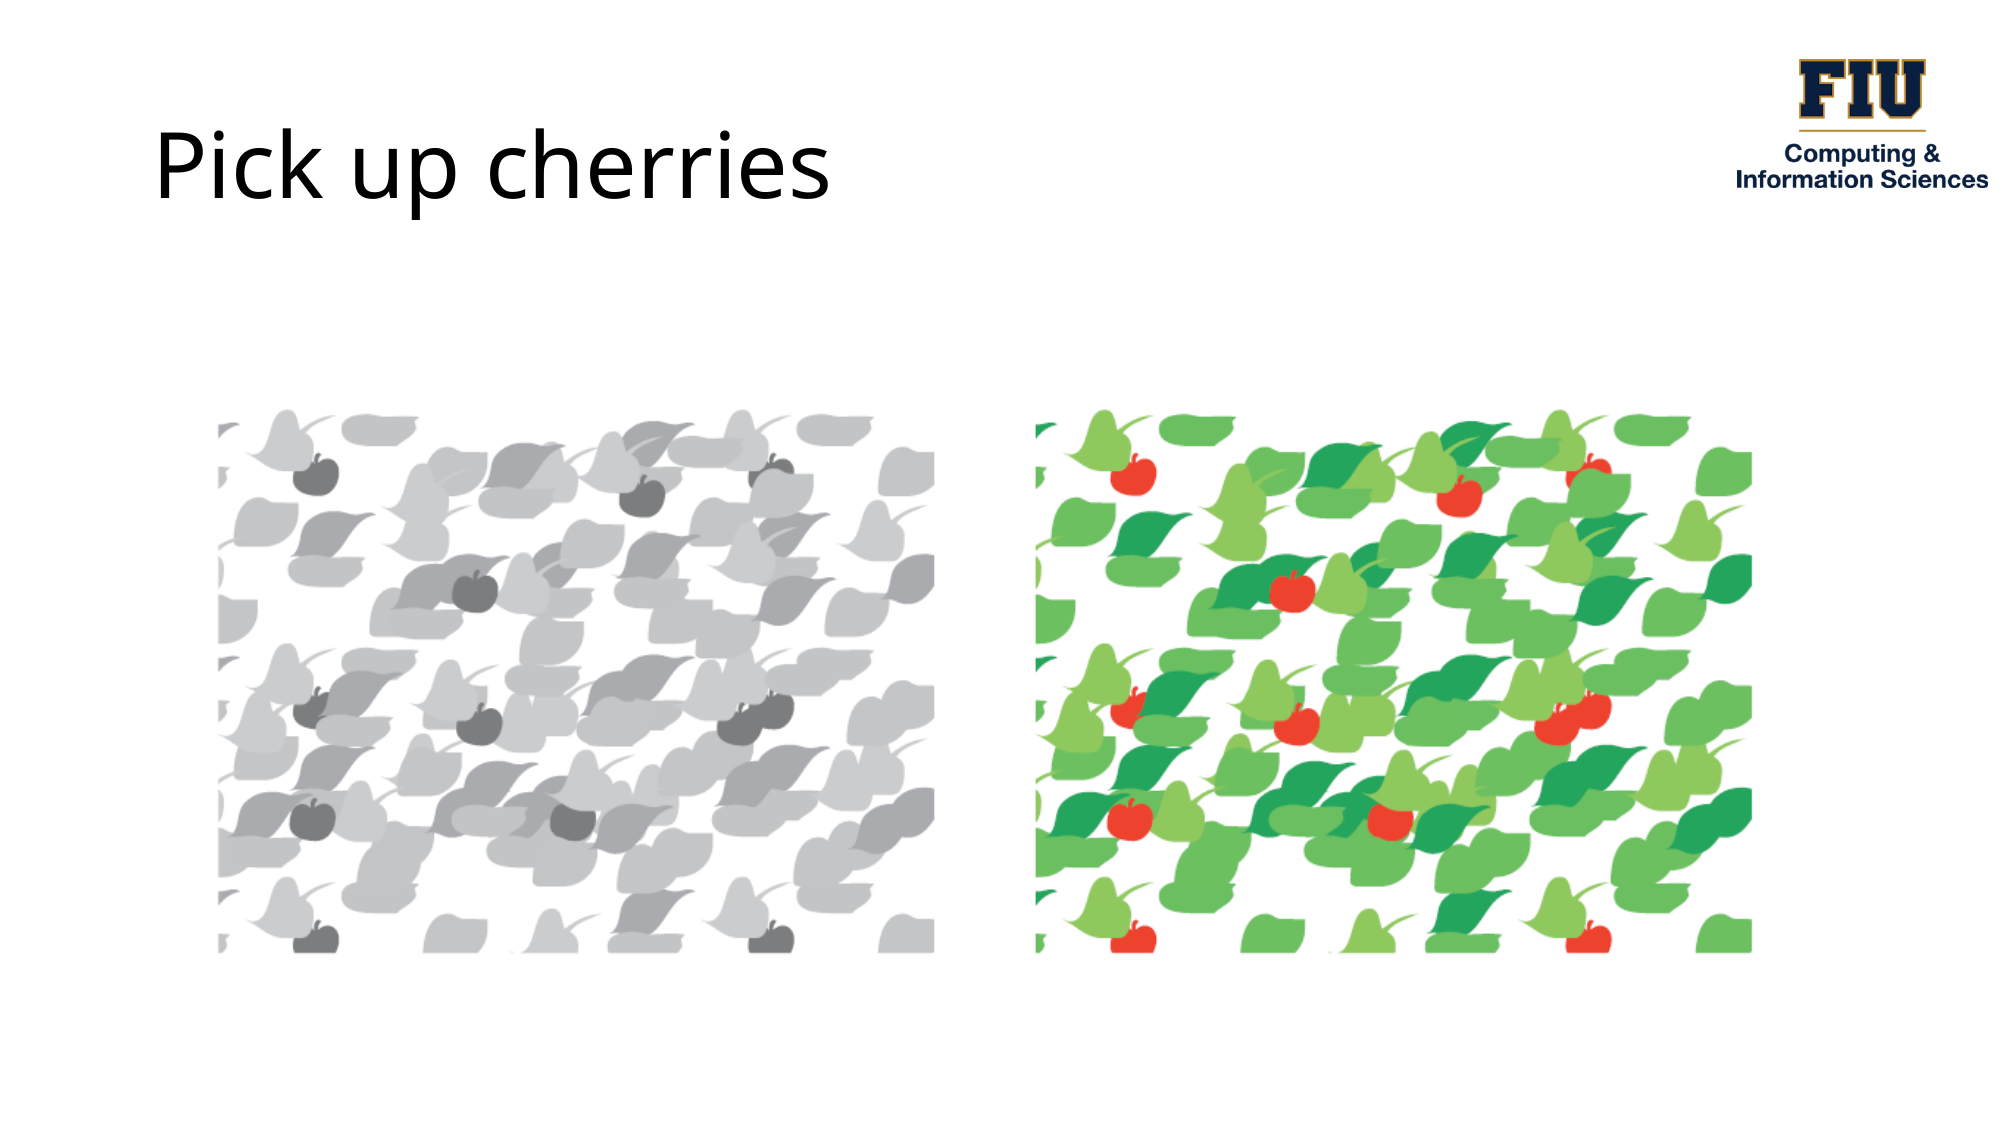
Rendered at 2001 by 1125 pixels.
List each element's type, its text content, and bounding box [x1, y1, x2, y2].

title Pick up cherries [137, 59, 1863, 278]
picture [1863, 59, 1988, 188]
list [105, 386, 1831, 979]
